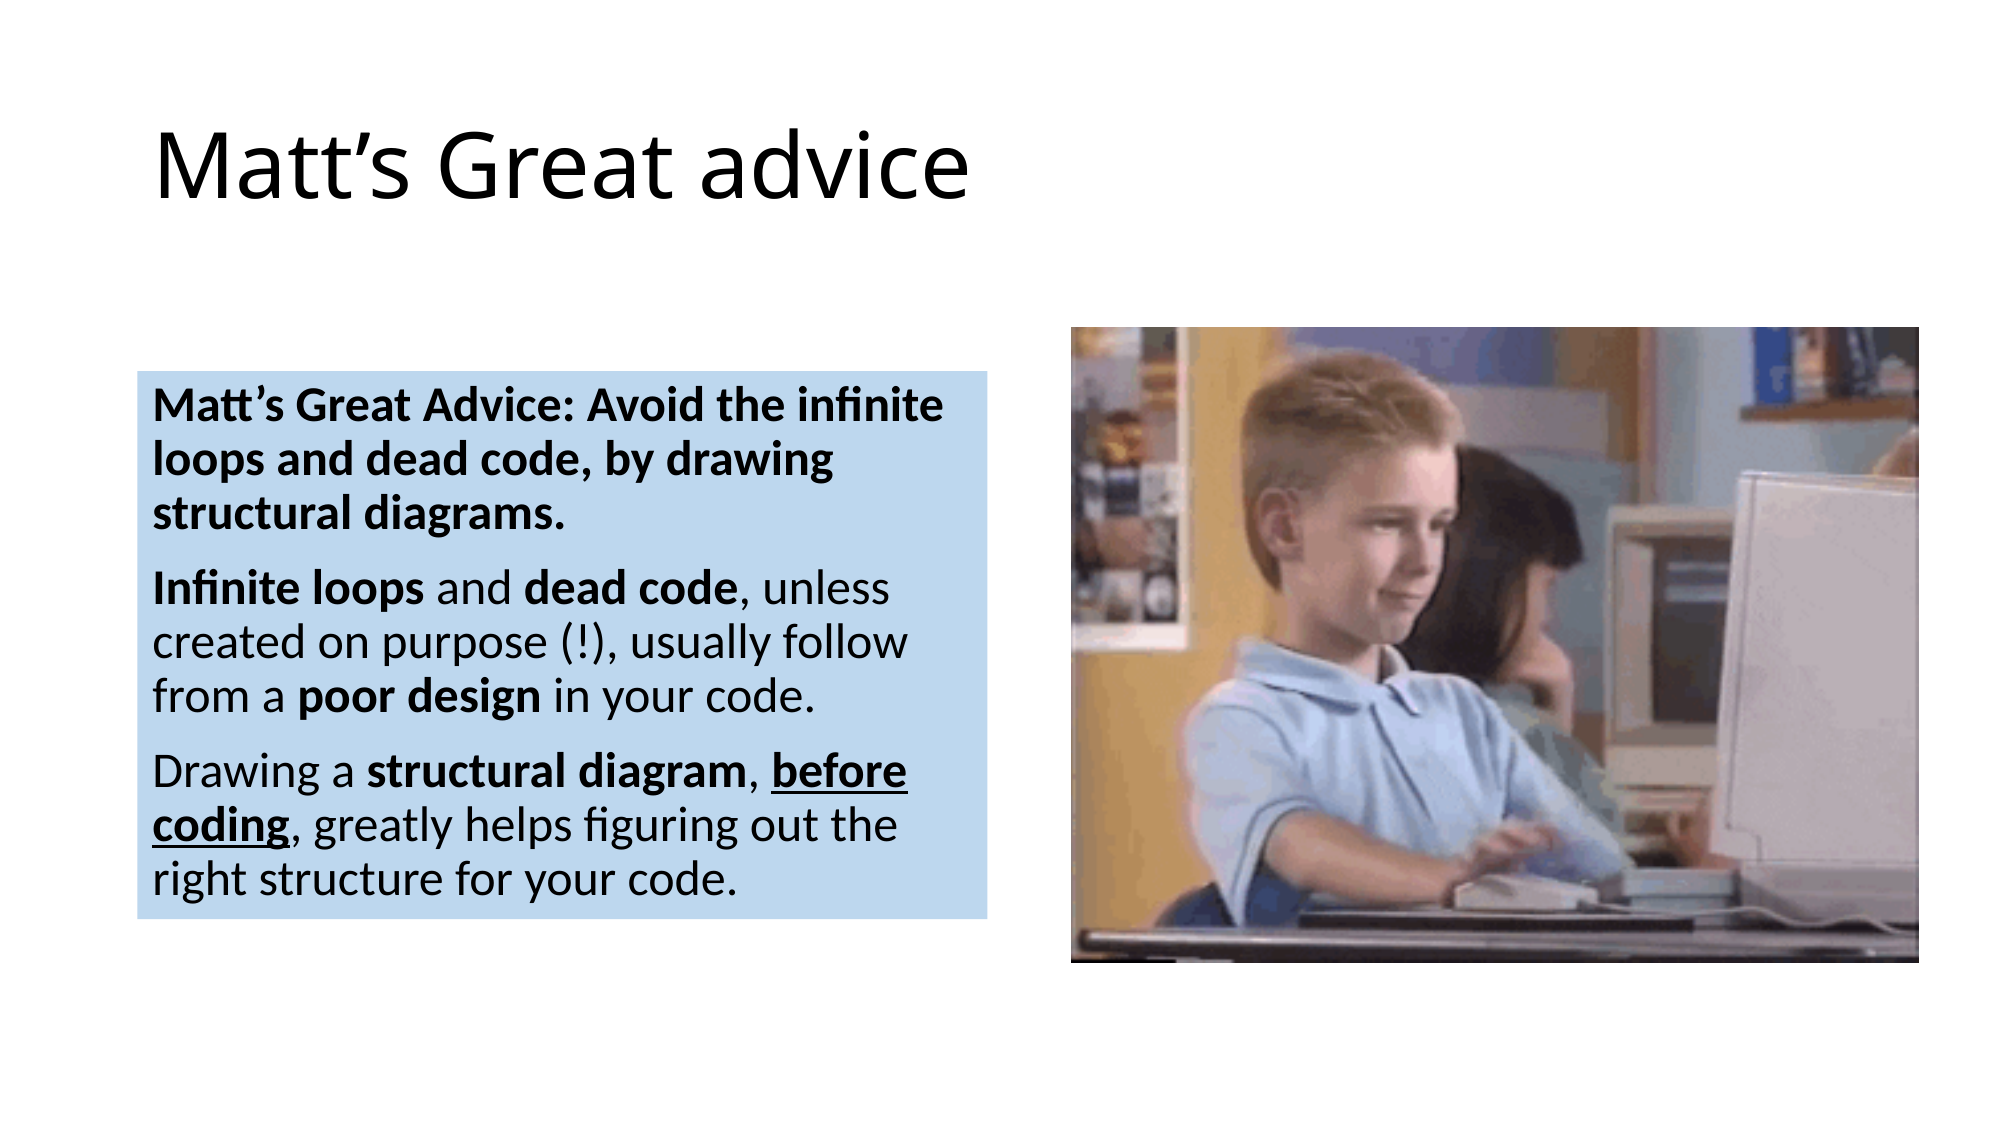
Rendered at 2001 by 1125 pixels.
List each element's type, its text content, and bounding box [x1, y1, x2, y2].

title Matt’s Great advice [137, 59, 1863, 278]
picture [1071, 327, 1919, 963]
list Matt’s Great Advice: Avoid the infinite loops and dead code, by drawing structural diagrams. Infinite loops and dead code, unless created on purpose (!), usually follow from a poor design in your code. Drawing a structural diagram, before coding, greatly helps figuring out the right structure for your code. [137, 371, 988, 920]
